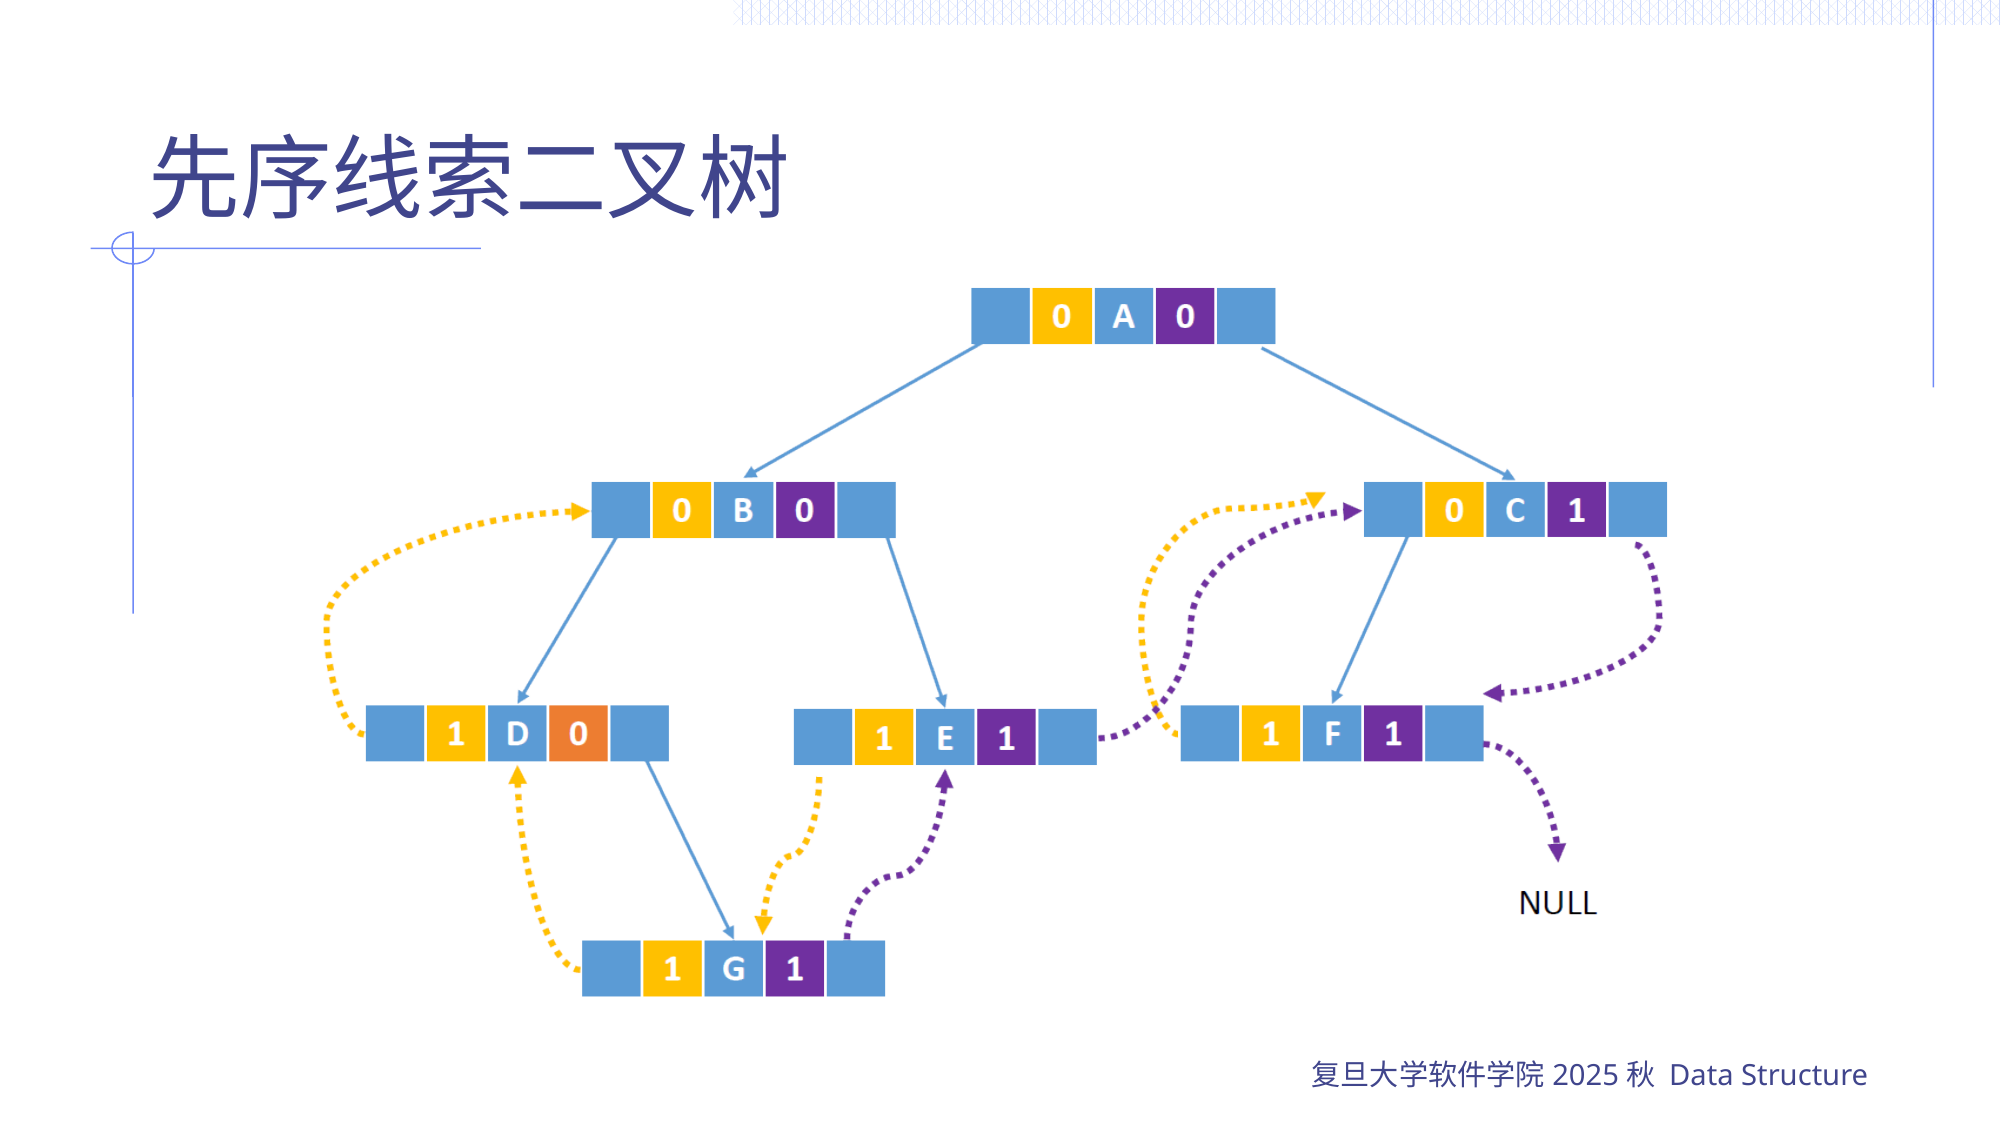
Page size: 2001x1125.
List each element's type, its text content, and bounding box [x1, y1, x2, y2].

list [267, 254, 1800, 1046]
title 先序线索二叉树 [133, 50, 1834, 238]
